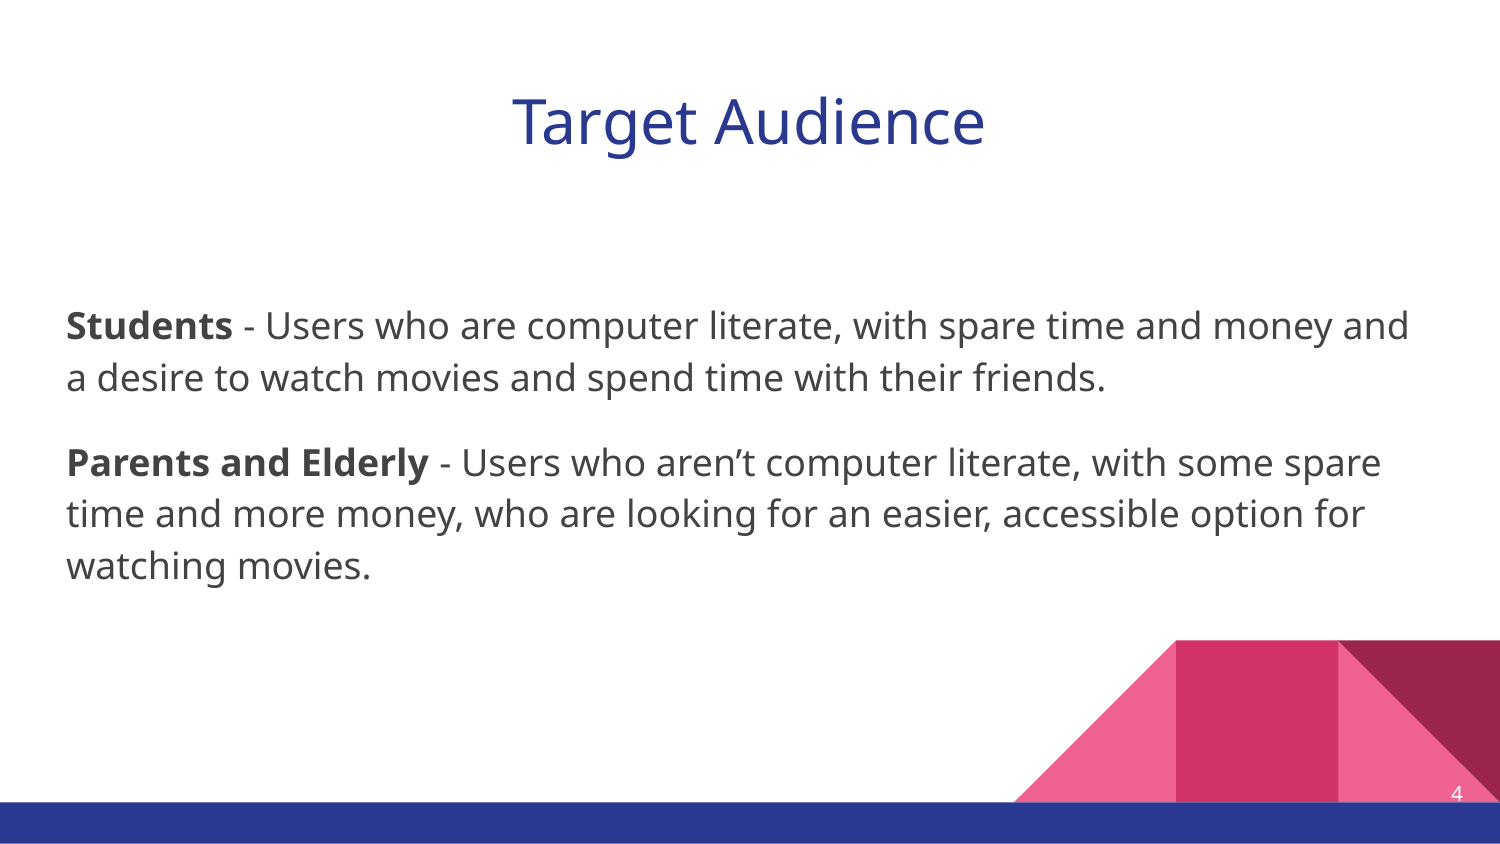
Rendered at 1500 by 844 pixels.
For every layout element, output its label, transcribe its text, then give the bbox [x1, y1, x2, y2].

list Students - Users who are computer literate, with spare time and money and a desire to watch movies and spend time with their friends. Parents and Elderly - Users who aren’t computer literate, with some spare time and more money, who are looking for an easier, accessible option for watching movies. [51, 201, 1449, 750]
slide_number ‹#› [1387, 762, 1478, 828]
title Target Audience [51, 67, 1449, 167]
